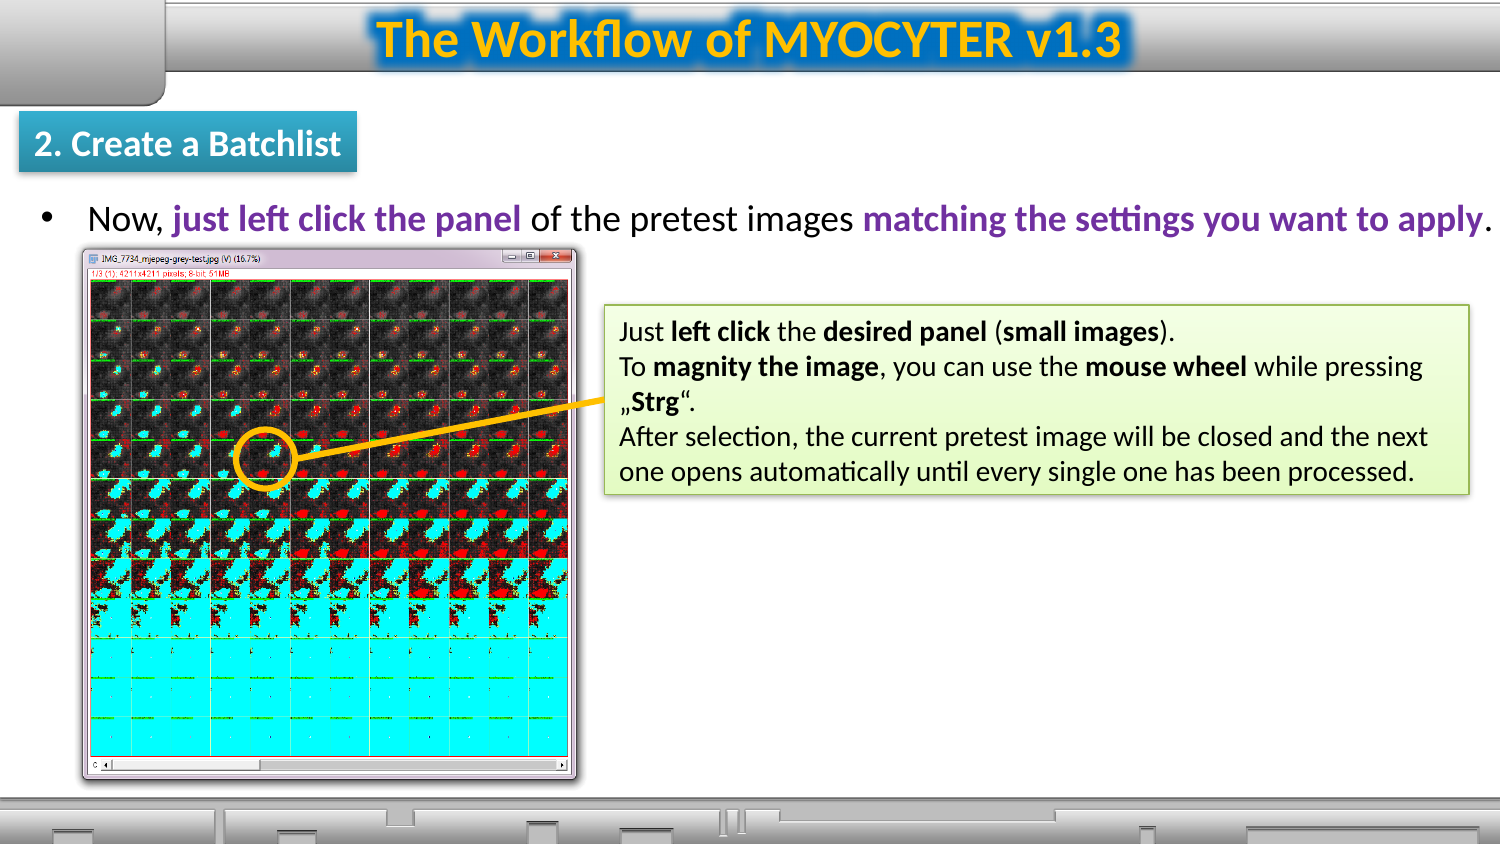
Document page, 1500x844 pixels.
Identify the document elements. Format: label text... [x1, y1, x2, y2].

text_box Now, just left click the panel of the pretest images matching the settings you want to apply. [25, 186, 1500, 246]
text_box 2. Create a Batchlist [19, 111, 357, 172]
picture [0, 0, 1500, 844]
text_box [294, 400, 605, 460]
text_box Just left click the desired panel (small images). To magnity the image, you can use the mouse wheel while pressing „Strg“. After selection, the current pretest image will be closed and the next one opens automatically until every single one has been processed. [604, 304, 1470, 495]
text_box The Workflow of MYOCYTER v1.3 [362, 0, 1138, 77]
